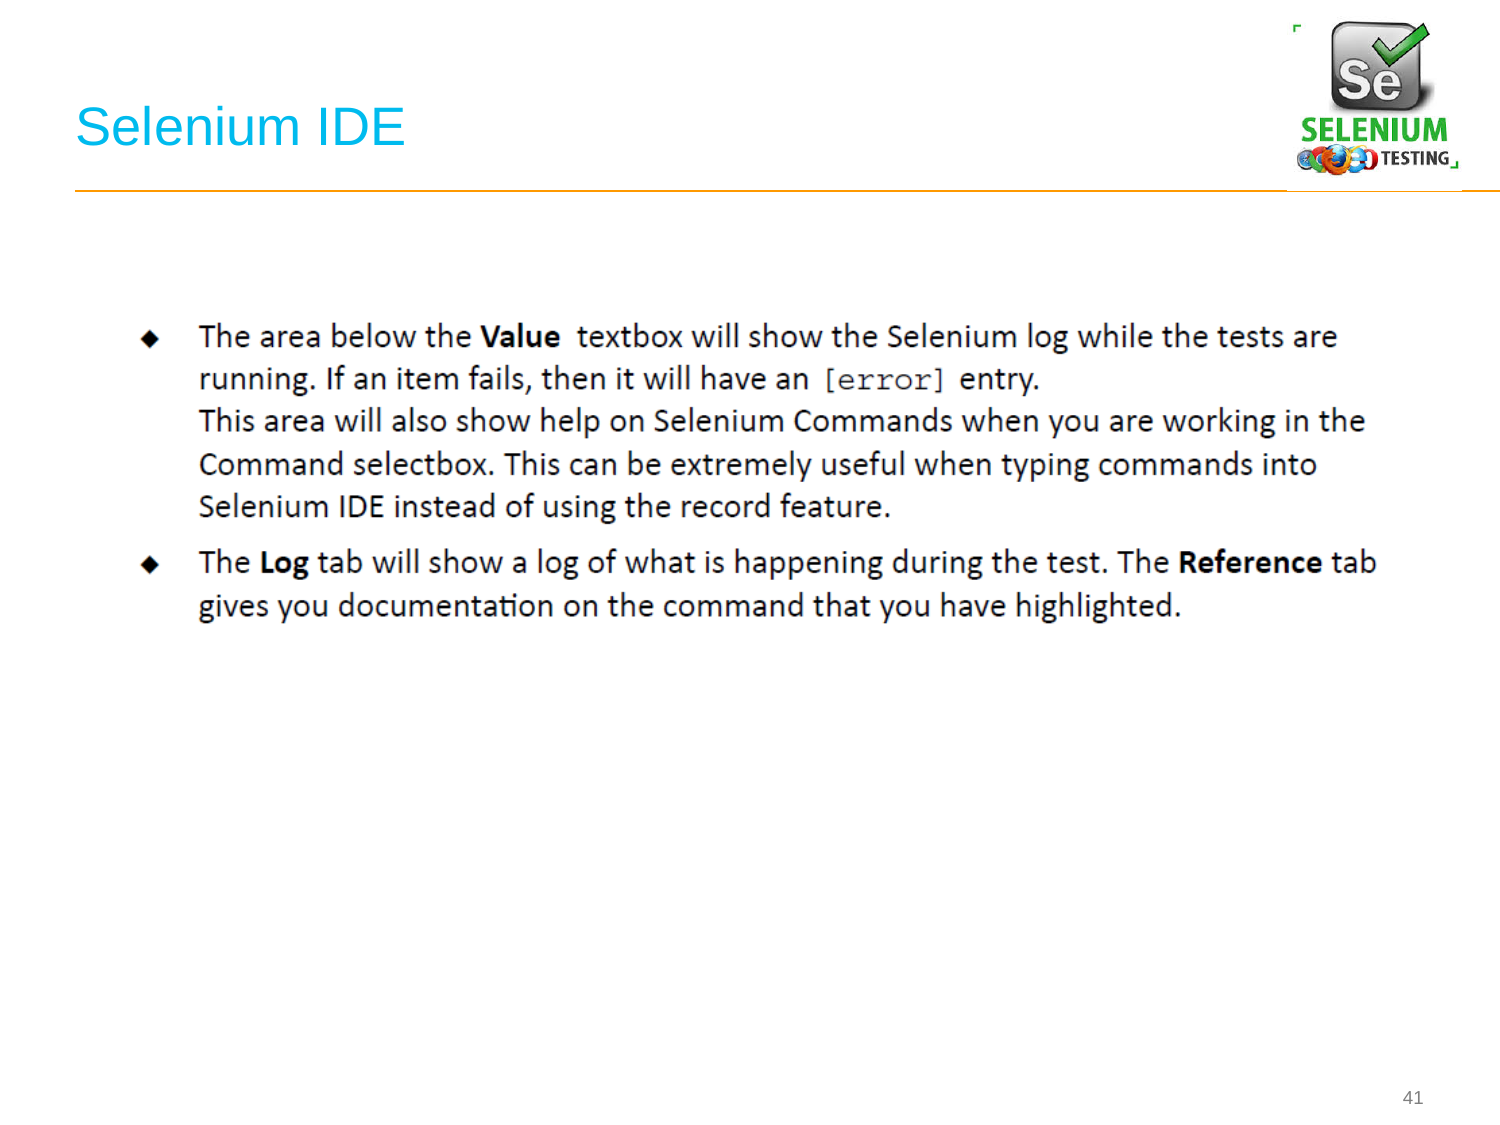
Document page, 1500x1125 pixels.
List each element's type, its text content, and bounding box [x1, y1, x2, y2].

picture [124, 312, 1435, 651]
title Selenium IDE [75, 27, 1422, 157]
picture [1287, 16, 1462, 191]
